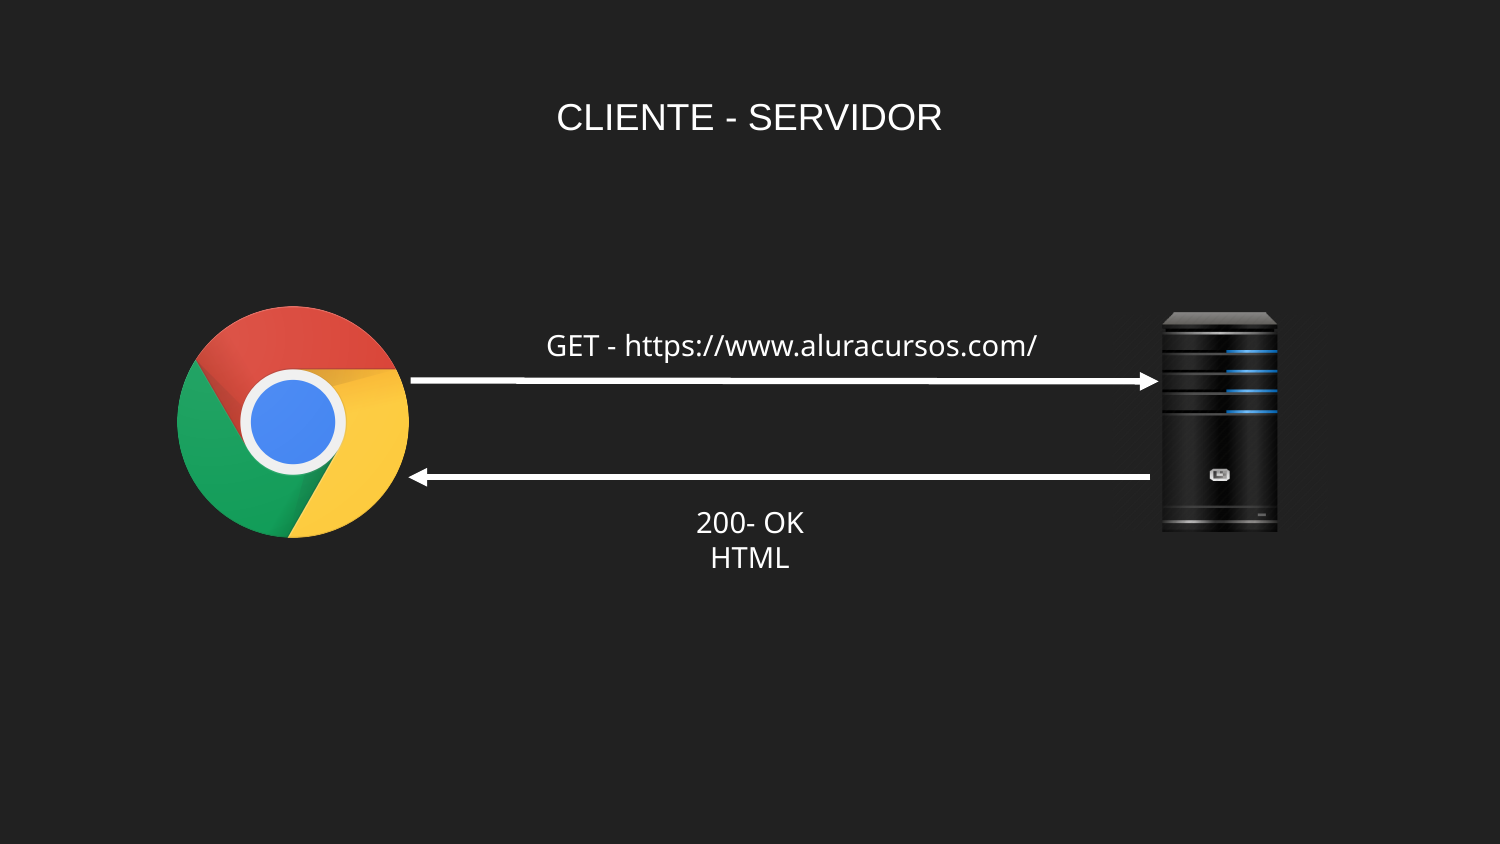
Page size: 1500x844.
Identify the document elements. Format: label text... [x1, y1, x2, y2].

picture [1109, 312, 1329, 532]
text_box CLIENTE - SERVIDOR [537, 78, 963, 154]
picture [176, 305, 409, 538]
text_box 200- OK HTML [269, 489, 1231, 590]
text_box GET - https://www.aluracursos.com/ [413, 312, 1107, 378]
